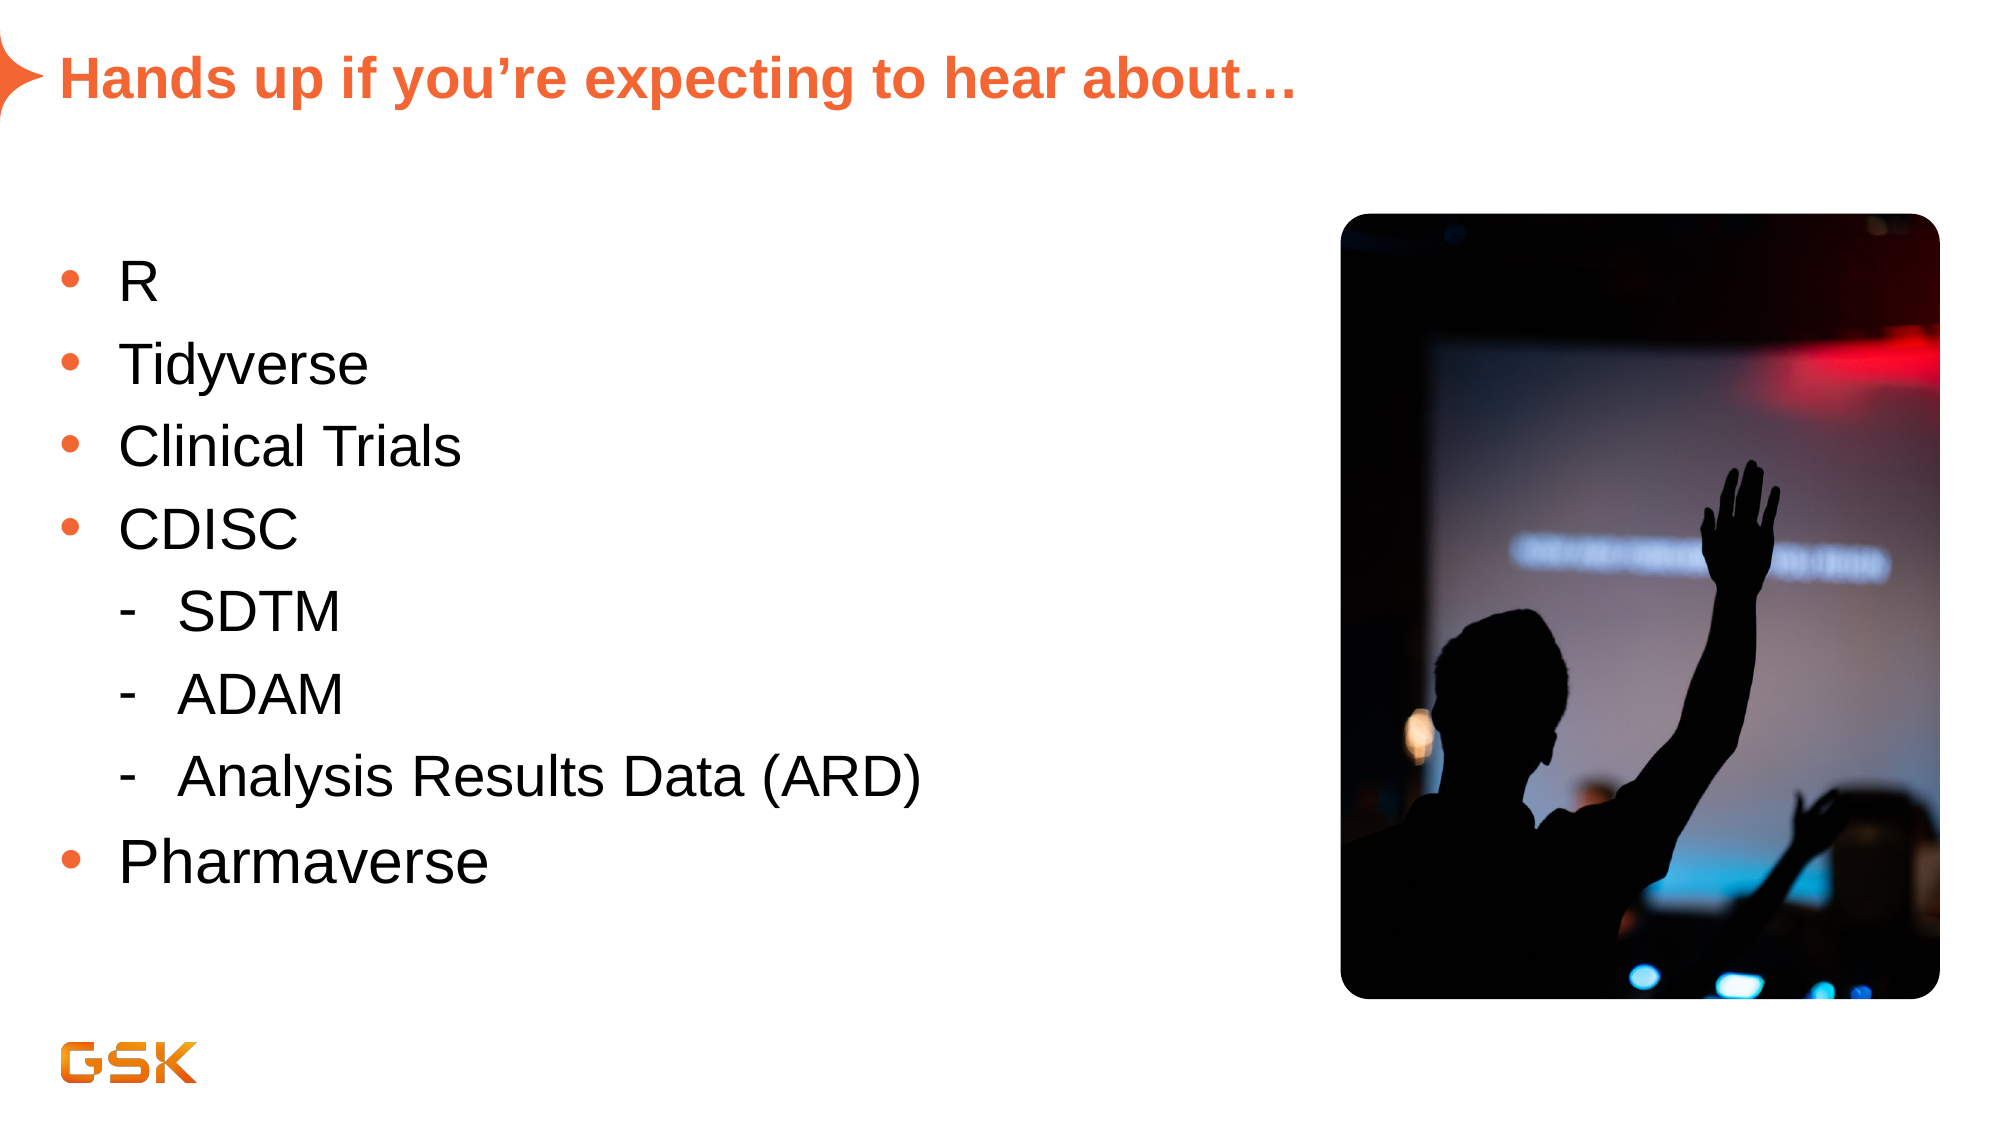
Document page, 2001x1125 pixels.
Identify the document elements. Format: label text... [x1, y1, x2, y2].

picture [61, 1042, 197, 1083]
list R Tidyverse Clinical Trials CDISC SDTM ADAM Analysis Results Data (ARD) Pharmaverse [59, 213, 1300, 951]
title Hands up if you’re expecting to hear about… [59, 39, 1940, 111]
picture [1340, 213, 1941, 1000]
picture [1817, 986, 1832, 1000]
